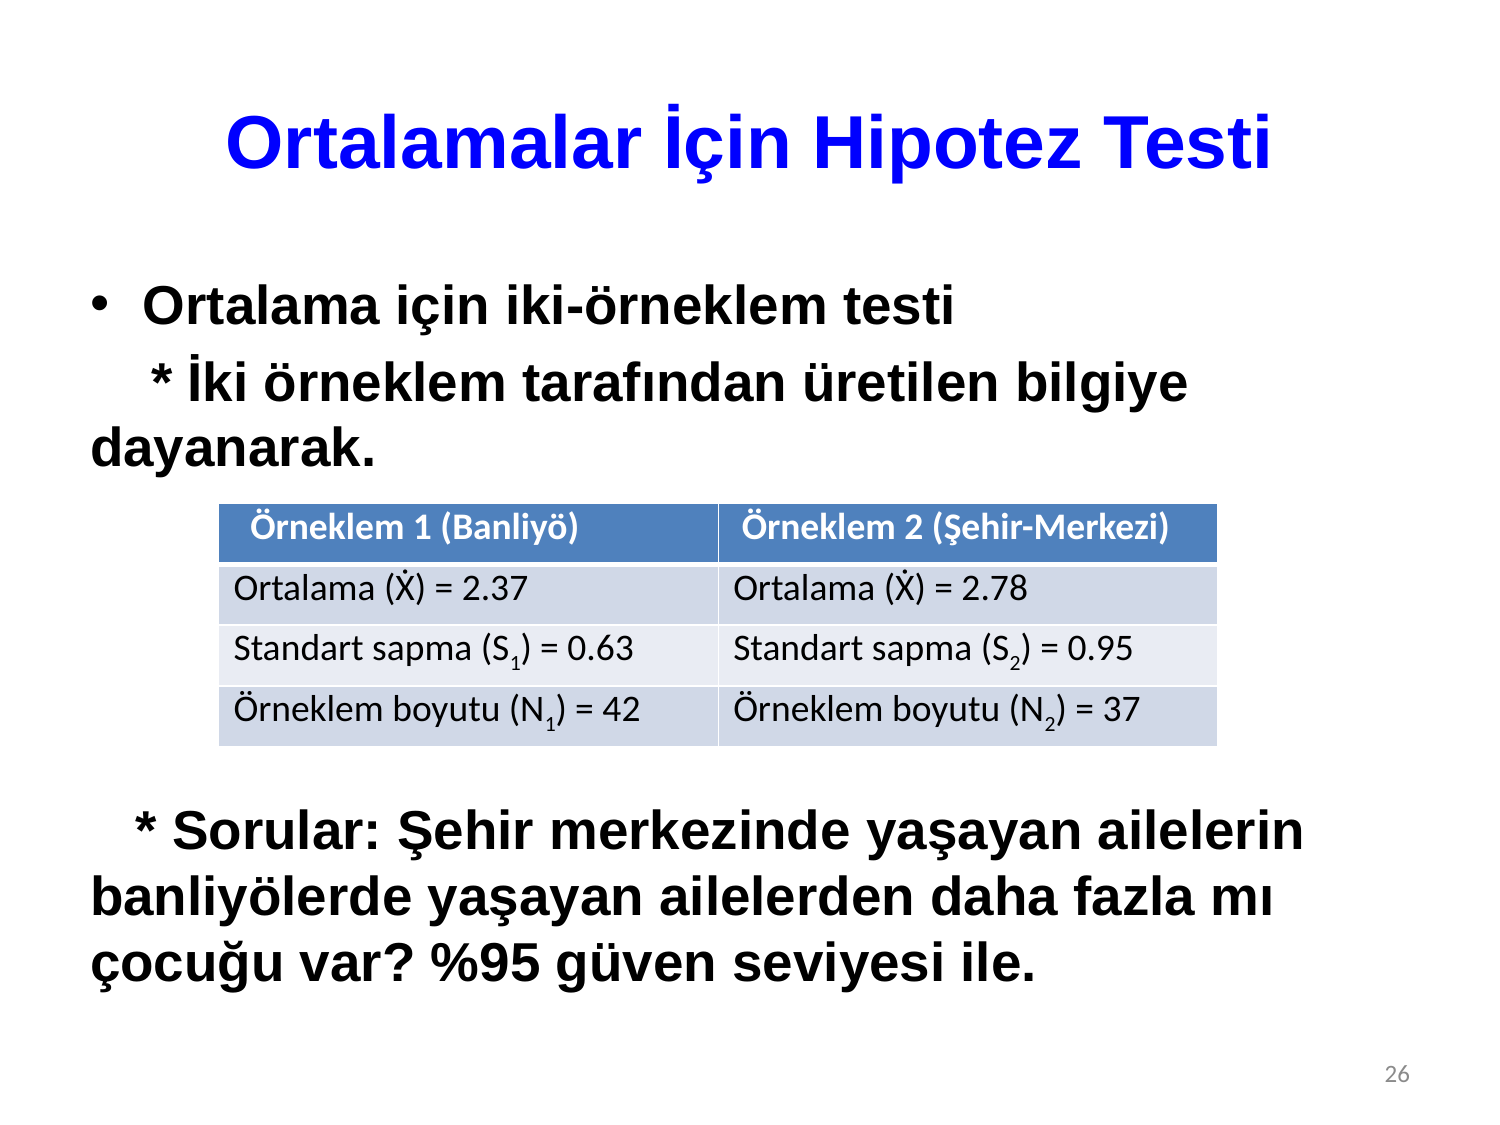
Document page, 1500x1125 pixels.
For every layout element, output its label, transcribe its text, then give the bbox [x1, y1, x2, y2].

table_header Örneklem 1 (Banliyö) [219, 504, 718, 562]
list Ortalama için iki-örneklem testi * İki örneklem tarafından üretilen bilgiye dayanarak. * Sorular: Şehir merkezinde yaşayan ailelerin banliyölerde yaşayan ailelerden daha fazla mı çocuğu var? %95 güven seviyesi ile. [75, 262, 1425, 1005]
table_cell Standart sapma (S2) = 0.95 [719, 626, 1217, 685]
table_cell Örneklem boyutu (N1) = 42 [219, 687, 718, 746]
slide_number 26 [1074, 1042, 1425, 1103]
table_header Örneklem 2 (Şehir-Merkezi) [719, 504, 1217, 562]
table_cell Ortalama (Ẋ) = 2.78 [719, 567, 1217, 624]
table_cell Ortalama (Ẋ) = 2.37 [219, 567, 718, 624]
table_cell Standart sapma (S1) = 0.63 [219, 626, 718, 685]
title Ortalamalar İçin Hipotez Testi [75, 45, 1425, 233]
table_cell Örneklem boyutu (N2) = 37 [719, 687, 1217, 746]
